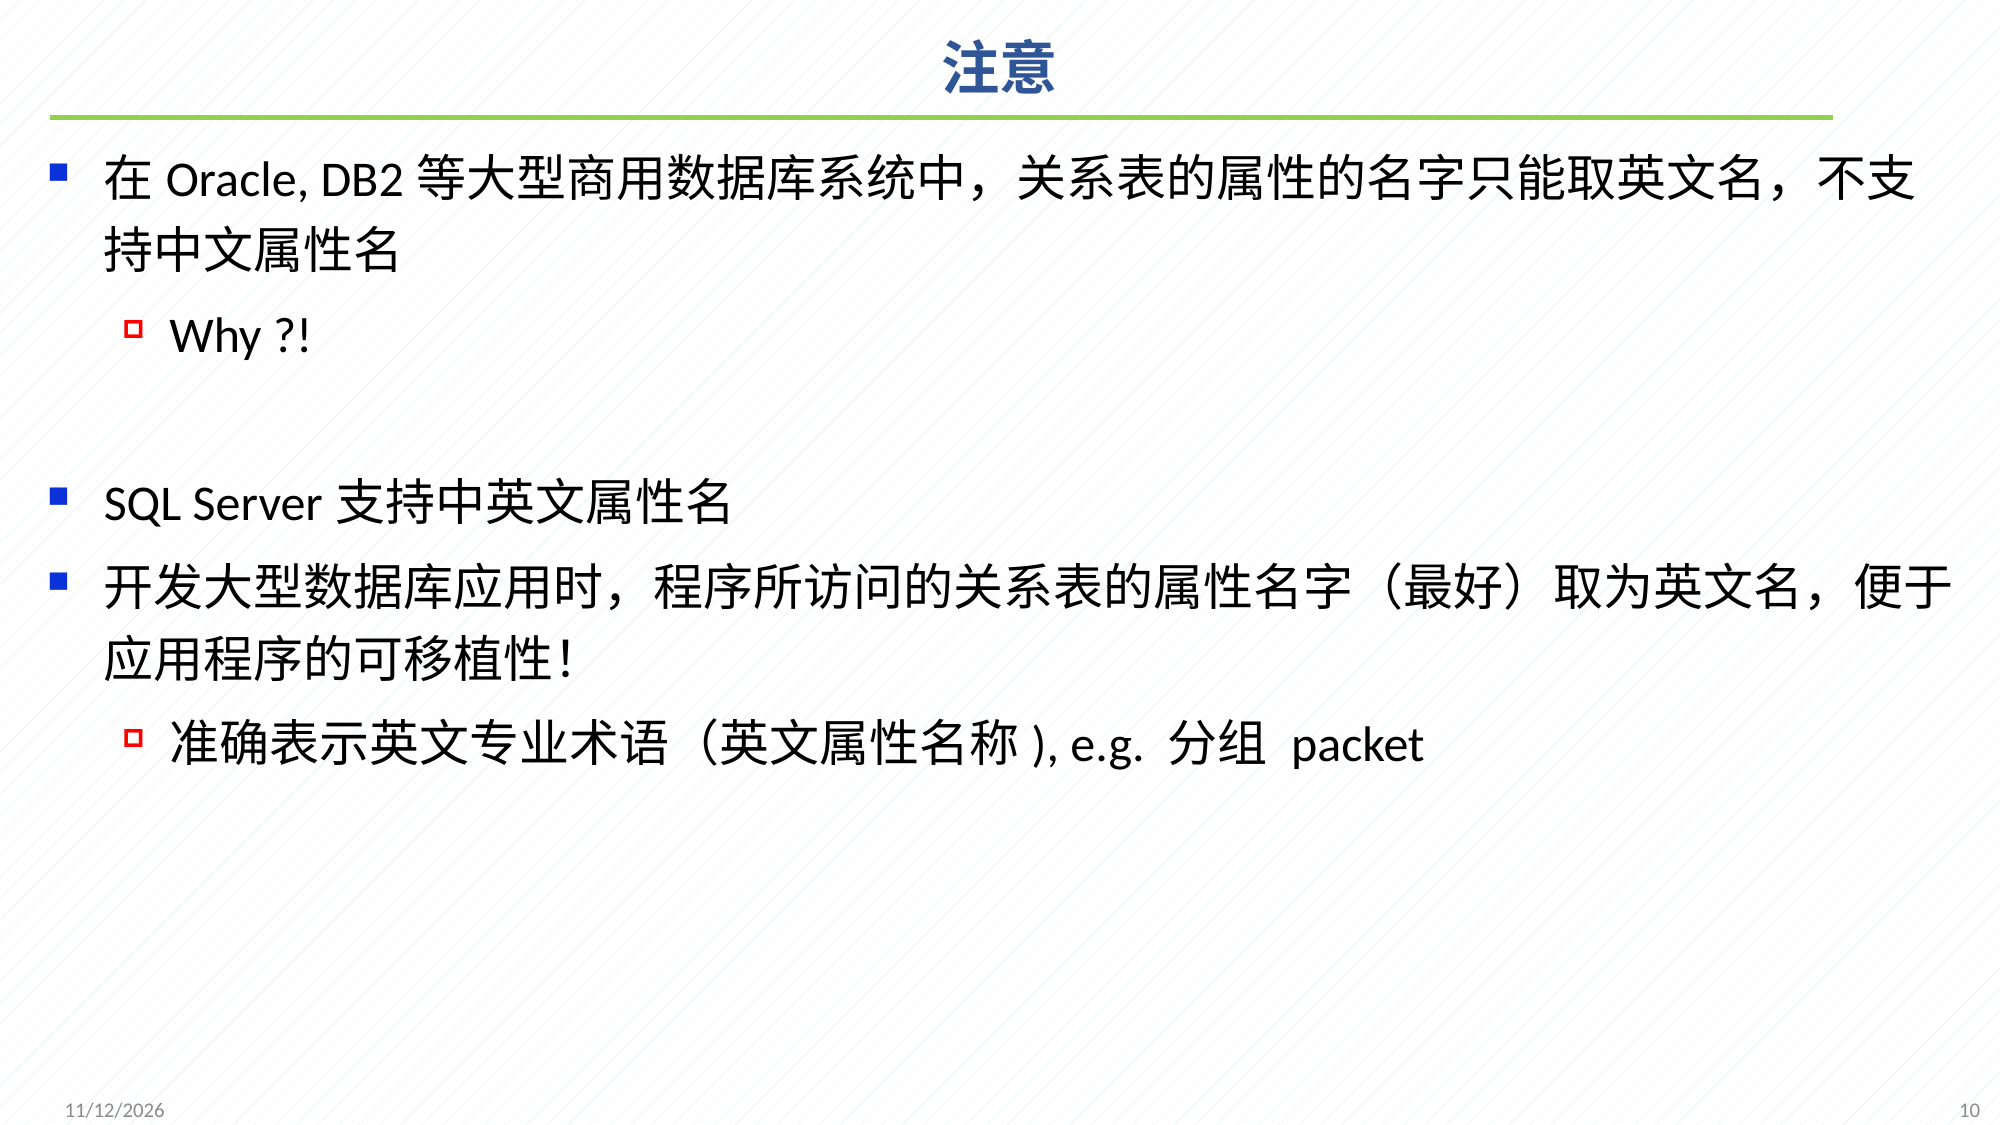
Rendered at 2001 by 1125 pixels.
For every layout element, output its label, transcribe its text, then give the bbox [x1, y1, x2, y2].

list 在Oracle, DB2等大型商用数据库系统中，关系表的属性的名字只能取英文名，不支持中文属性名 Why ?! SQL Server支持中英文属性名 开发大型数据库应用时，程序所访问的关系表的属性名字（最好）取为英文名，便于应用程序的可移植性！ 准确表示英文专业术语（英文属性名称), e.g. 分组 packet [32, 126, 1974, 1081]
title 注意 [50, 13, 1949, 126]
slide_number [49, 1079, 500, 1125]
slide_number 10 [1545, 1079, 1996, 1125]
